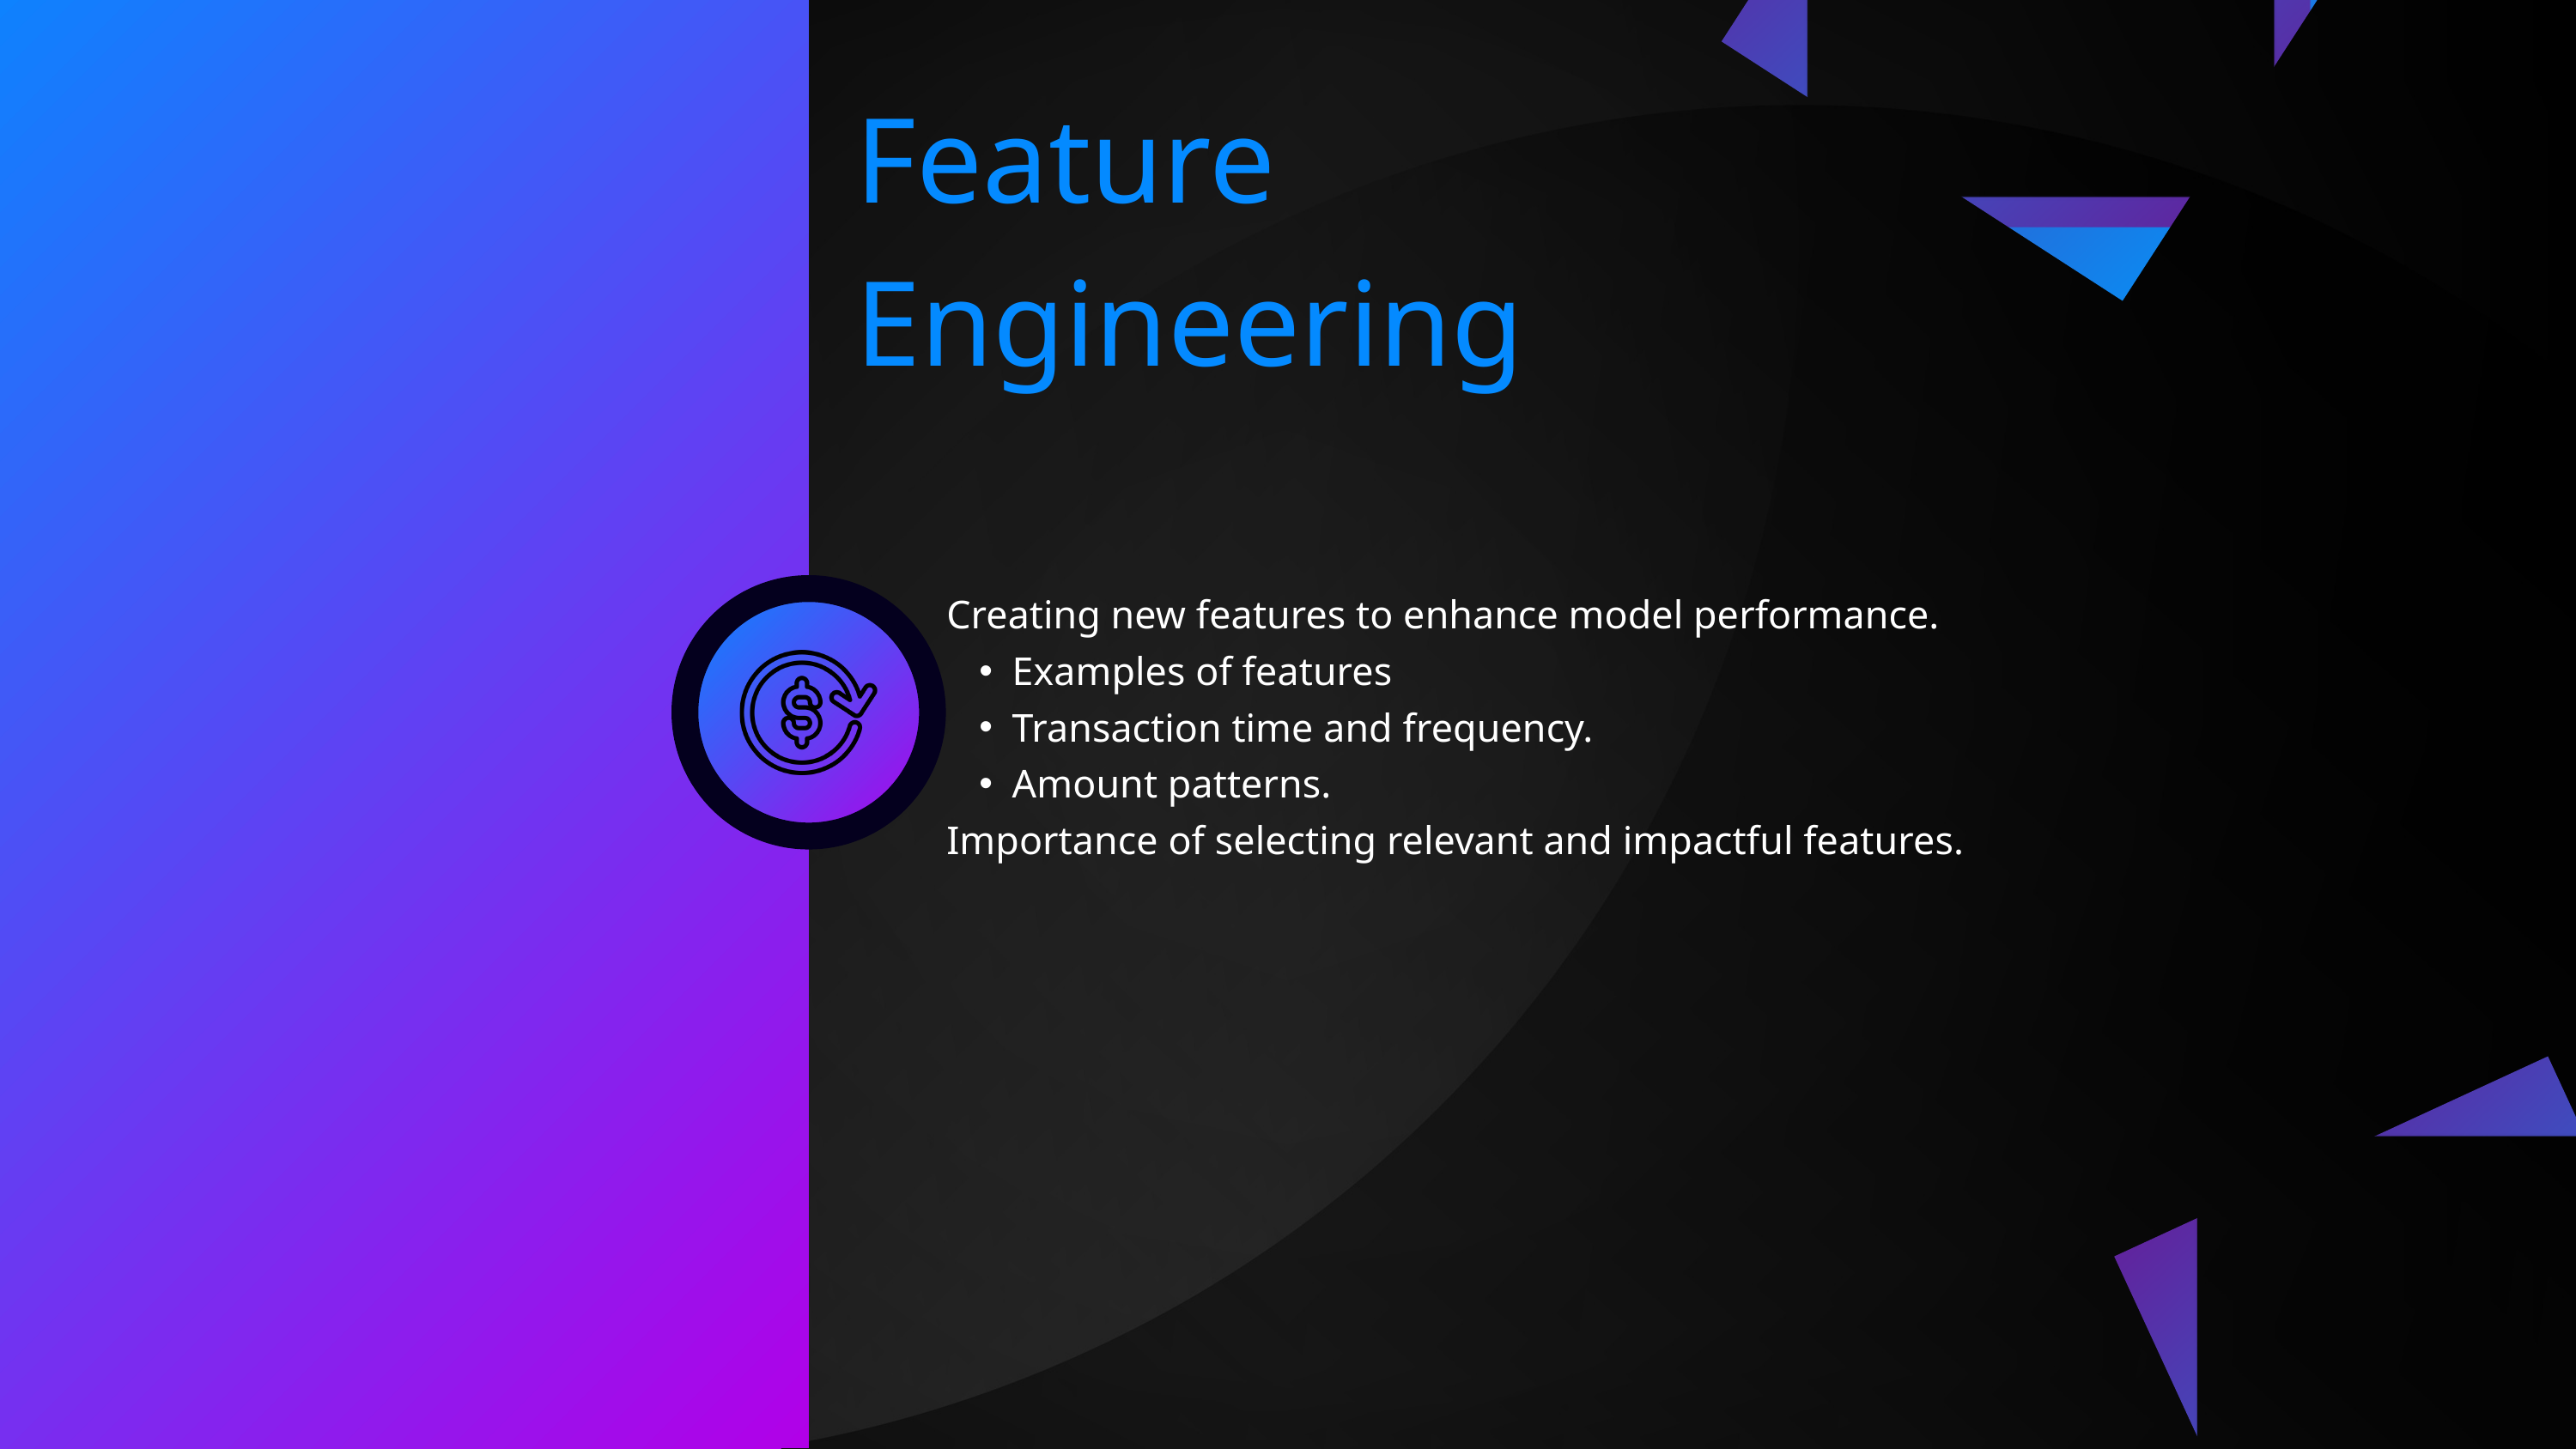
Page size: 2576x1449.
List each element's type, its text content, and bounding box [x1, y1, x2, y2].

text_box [684, 588, 933, 837]
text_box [0, 0, 810, 1449]
text_box Creating new features to enhance model performance. Examples of features Transaction time and frequency. Amount patterns. Importance of selecting relevant and impactful features. [946, 580, 2052, 919]
text_box [812, 0, 2576, 1449]
text_box Feature Engineering [855, 64, 1620, 391]
text_box [1721, 0, 2318, 301]
text_box [2114, 1056, 2576, 1449]
